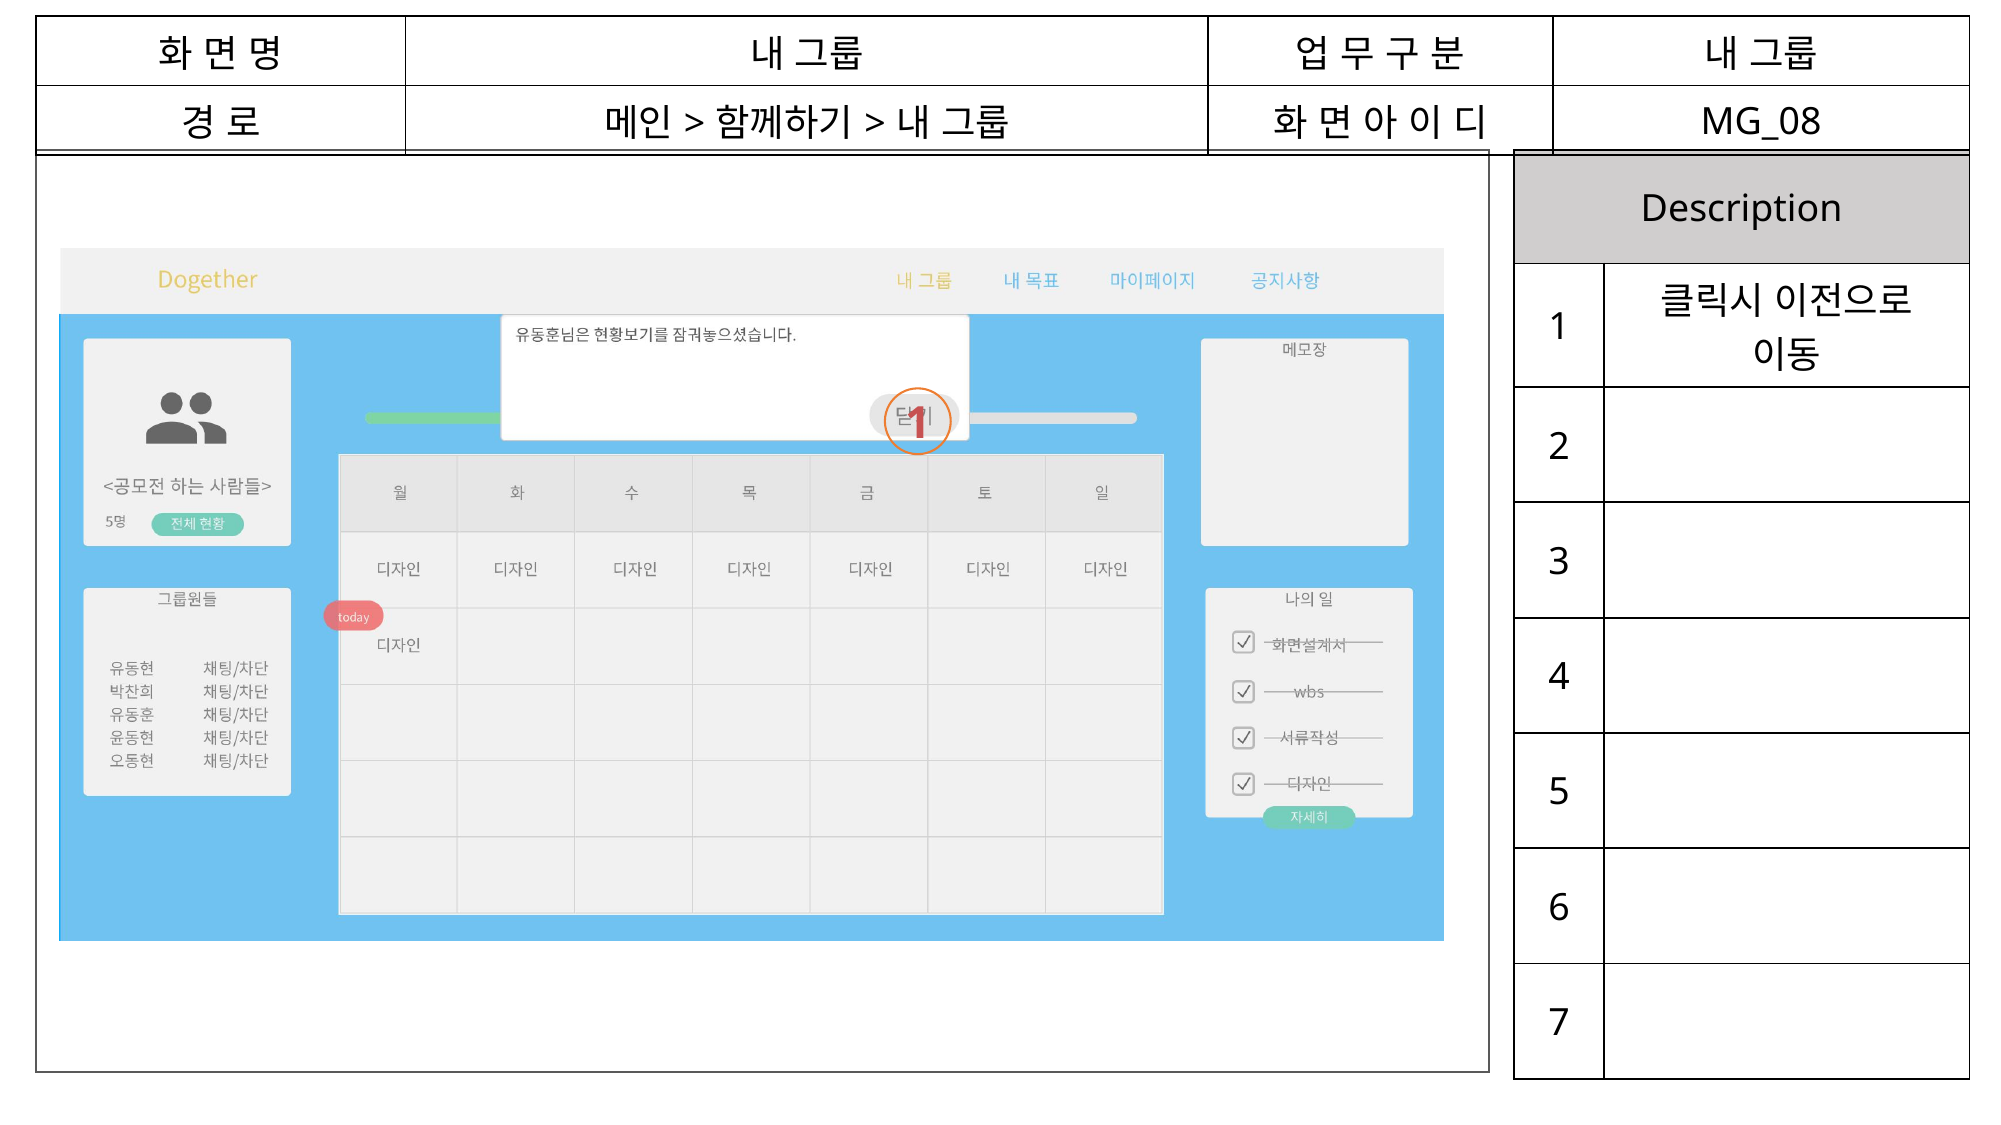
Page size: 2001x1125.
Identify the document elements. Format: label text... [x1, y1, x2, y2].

table_cell 6 [1515, 849, 1603, 963]
table_cell [1605, 734, 1969, 847]
text_box [35, 156, 1490, 1073]
table_cell 4 [1515, 619, 1603, 732]
table_cell [1605, 964, 1969, 1078]
table_cell 경 로 [37, 86, 405, 154]
table_header 내 그룹 [406, 17, 1207, 85]
table_cell 3 [1515, 503, 1603, 617]
table_cell [1605, 849, 1969, 963]
table_header 업 무 구 분 [1209, 17, 1552, 85]
table_cell 7 [1515, 964, 1603, 1078]
table_header 내 그룹 [1554, 17, 1969, 85]
table_cell 1 [1515, 264, 1603, 386]
picture [59, 248, 1444, 941]
table_cell 5 [1515, 734, 1603, 847]
table_cell 클릭시 이전으로 이동 [1605, 264, 1969, 386]
table_header Description [1515, 156, 1969, 263]
table_cell [1605, 619, 1969, 732]
table_cell MG_08 [1554, 86, 1969, 154]
table_cell [1605, 503, 1969, 617]
table_cell 메인>함께하기>내 그룹 [406, 86, 1207, 154]
table_cell 화 면 아 이 디 [1209, 86, 1552, 154]
table_cell [1605, 388, 1969, 501]
table_cell 2 [1515, 388, 1603, 501]
table_header 화 면 명 [37, 17, 405, 85]
